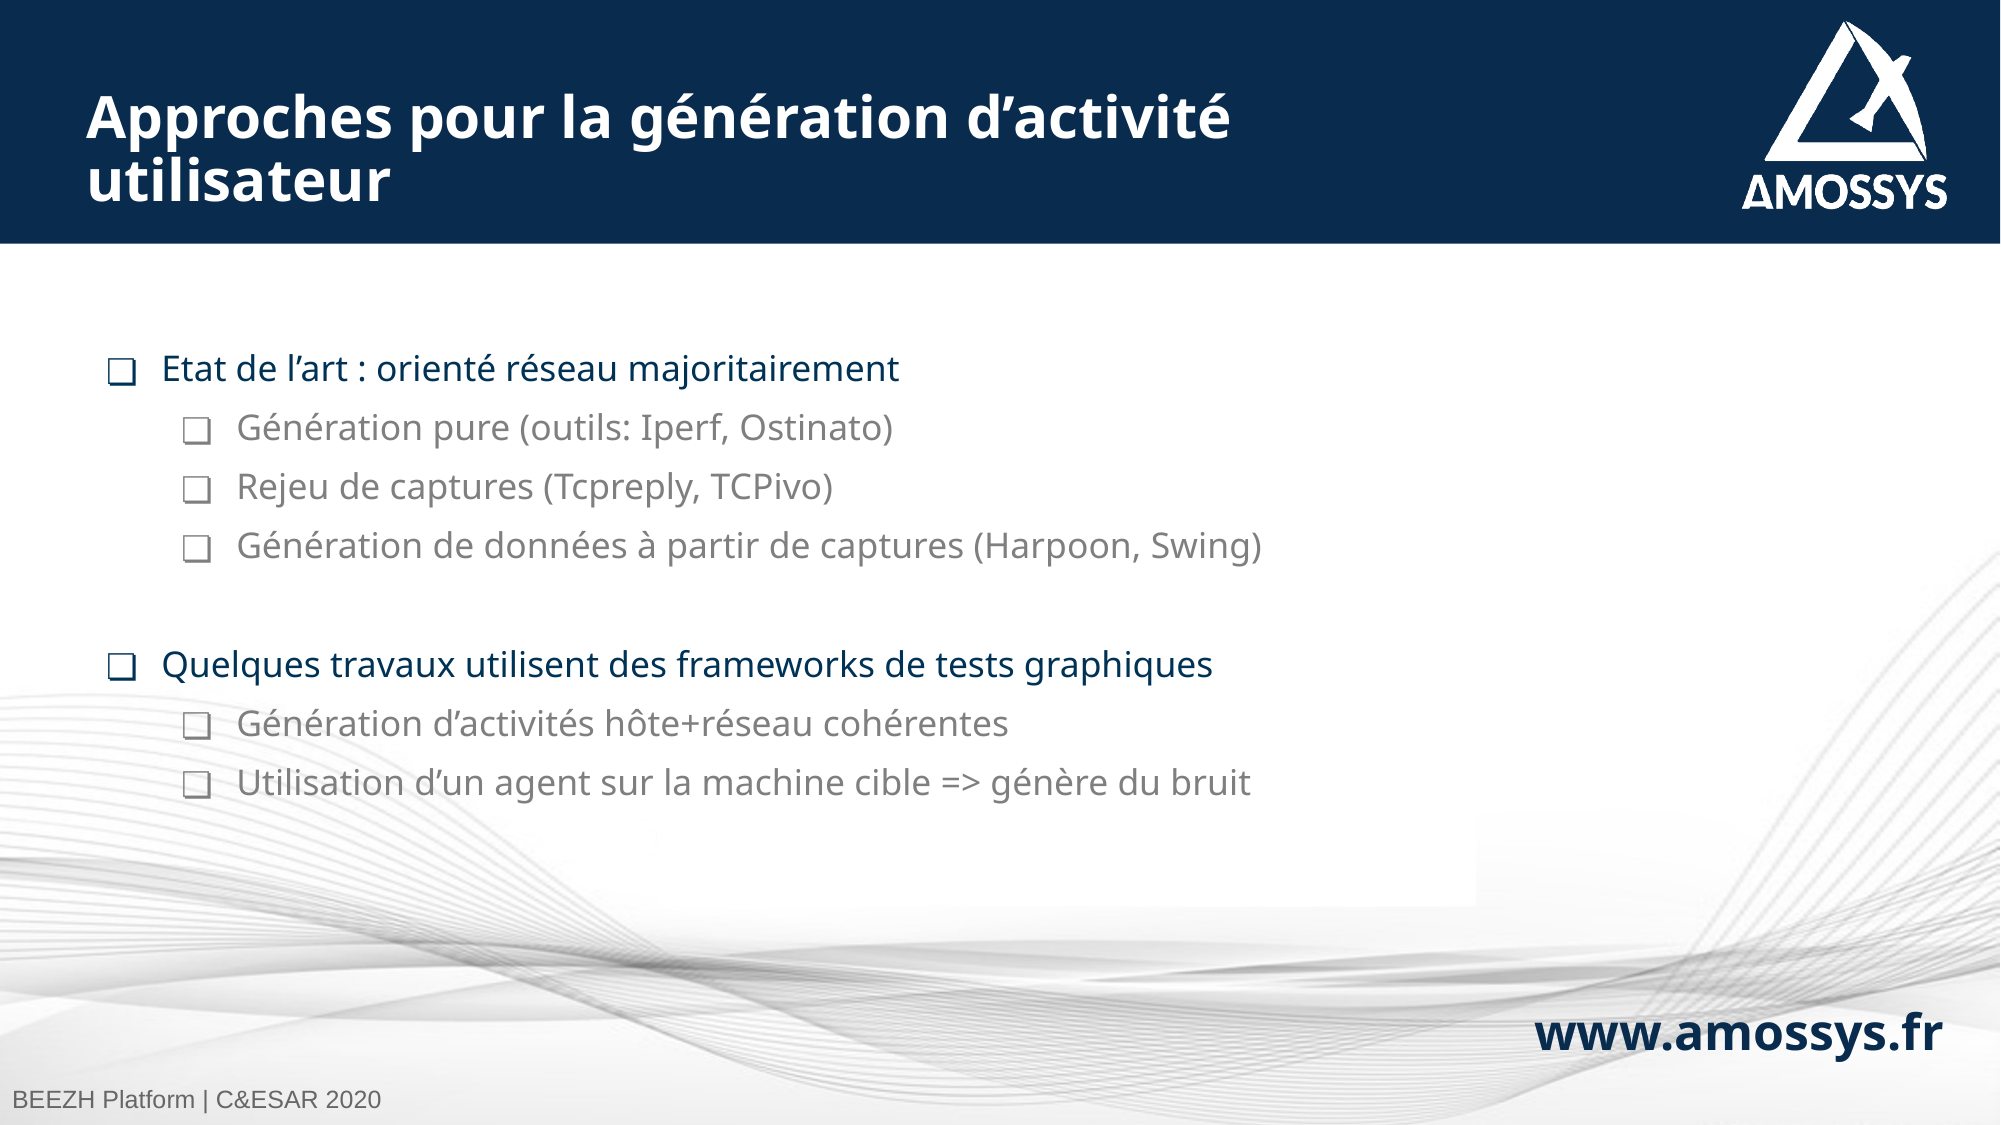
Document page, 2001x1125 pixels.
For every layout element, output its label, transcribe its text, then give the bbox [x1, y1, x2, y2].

picture [0, 512, 2000, 1125]
list Etat de l’art : orienté réseau majoritairement Génération pure (outils: Iperf, Ostinato) Rejeu de captures (Tcpreply, TCPivo) Génération de données à partir de captures (Harpoon, Swing) Quelques travaux utilisent des frameworks de tests graphiques Génération d’activités hôte+réseau cohérentes Utilisation d’un agent sur la machine cible => génère du bruit [71, 343, 1933, 1014]
title Approches pour la génération d’activité utilisateur [71, 81, 1528, 200]
picture [1695, 0, 1993, 219]
